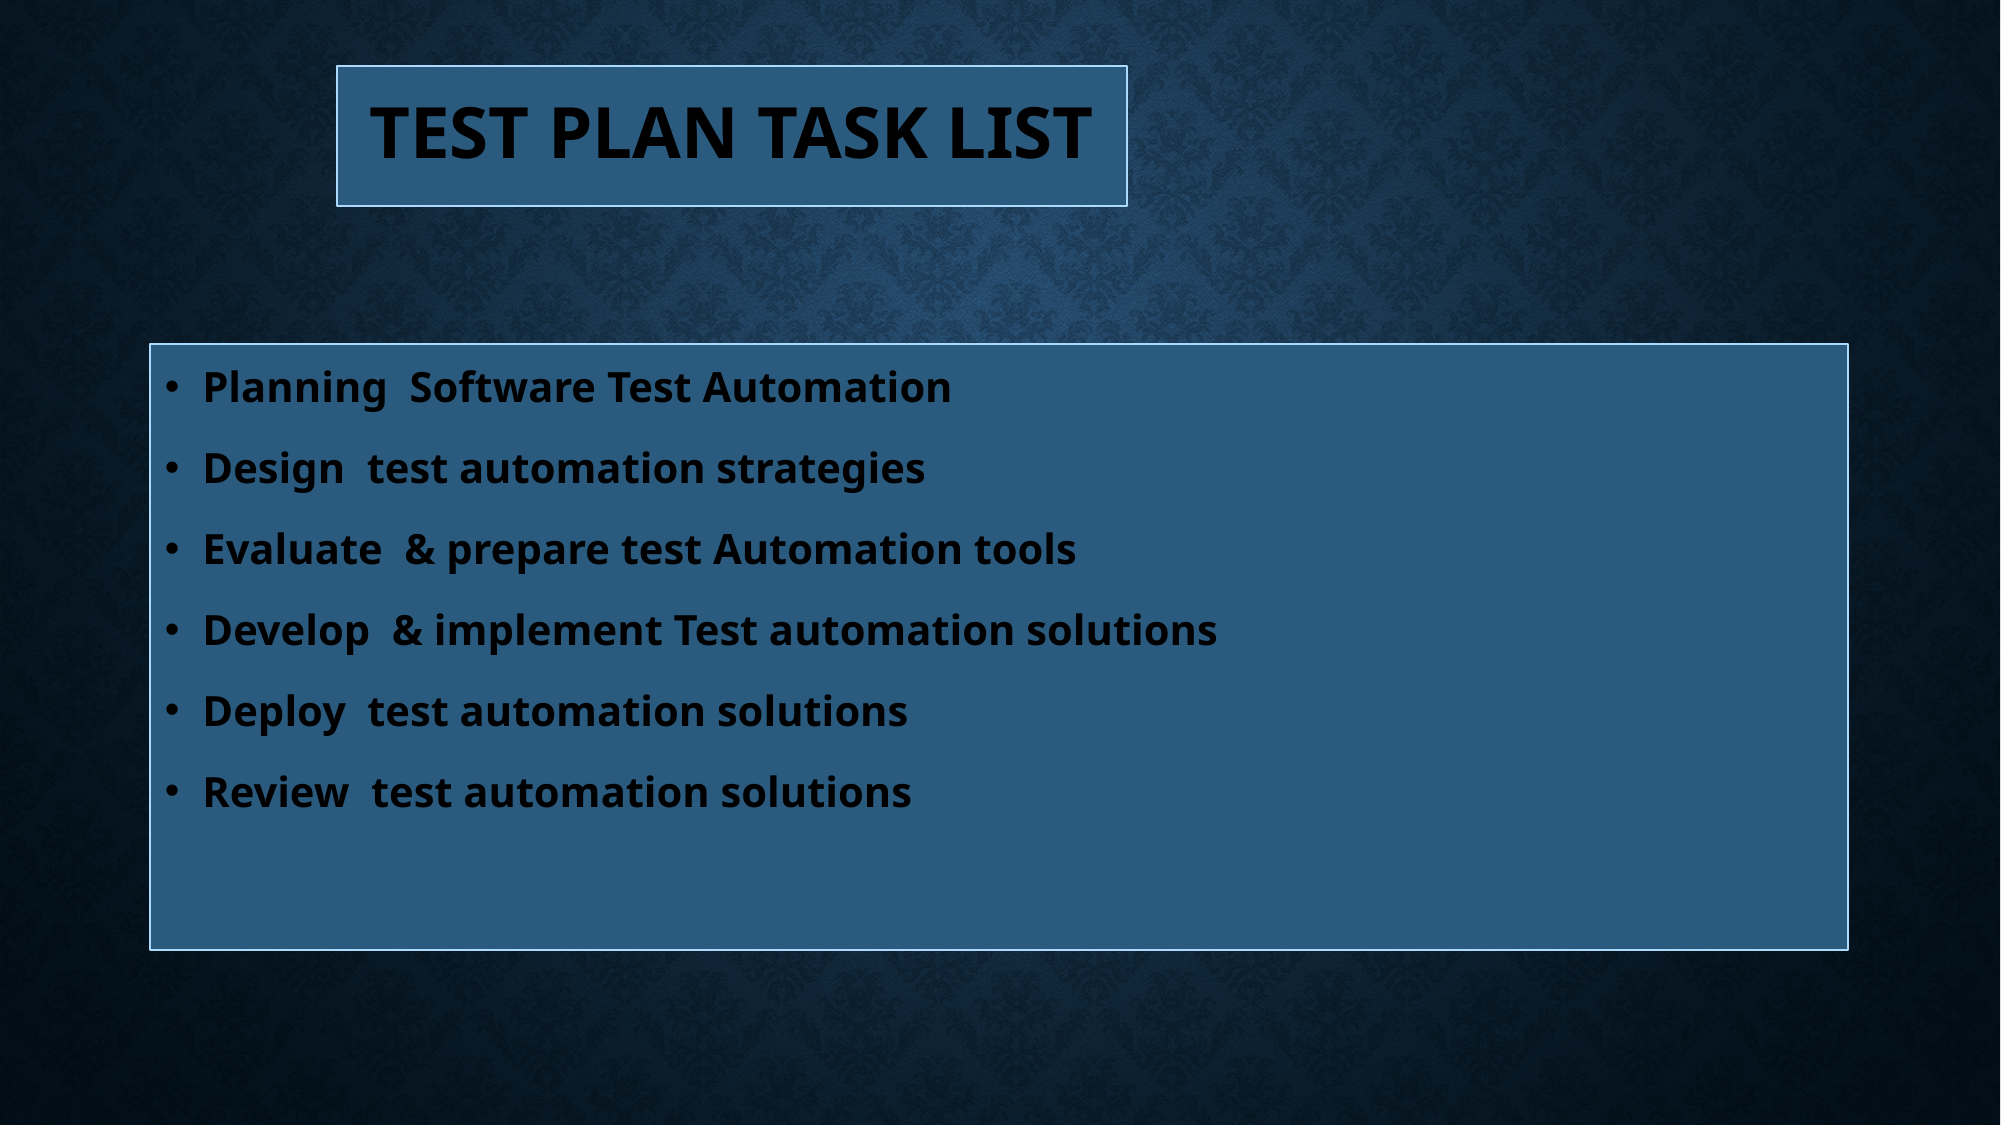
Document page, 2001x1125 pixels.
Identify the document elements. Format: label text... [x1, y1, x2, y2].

list Planning Software Test Automation Design test automation strategies Evaluate & prepare test Automation tools Develop & implement Test automation solutions Deploy test automation solutions Review test automation solutions [149, 343, 1849, 951]
title Test plan task list [336, 65, 1128, 207]
